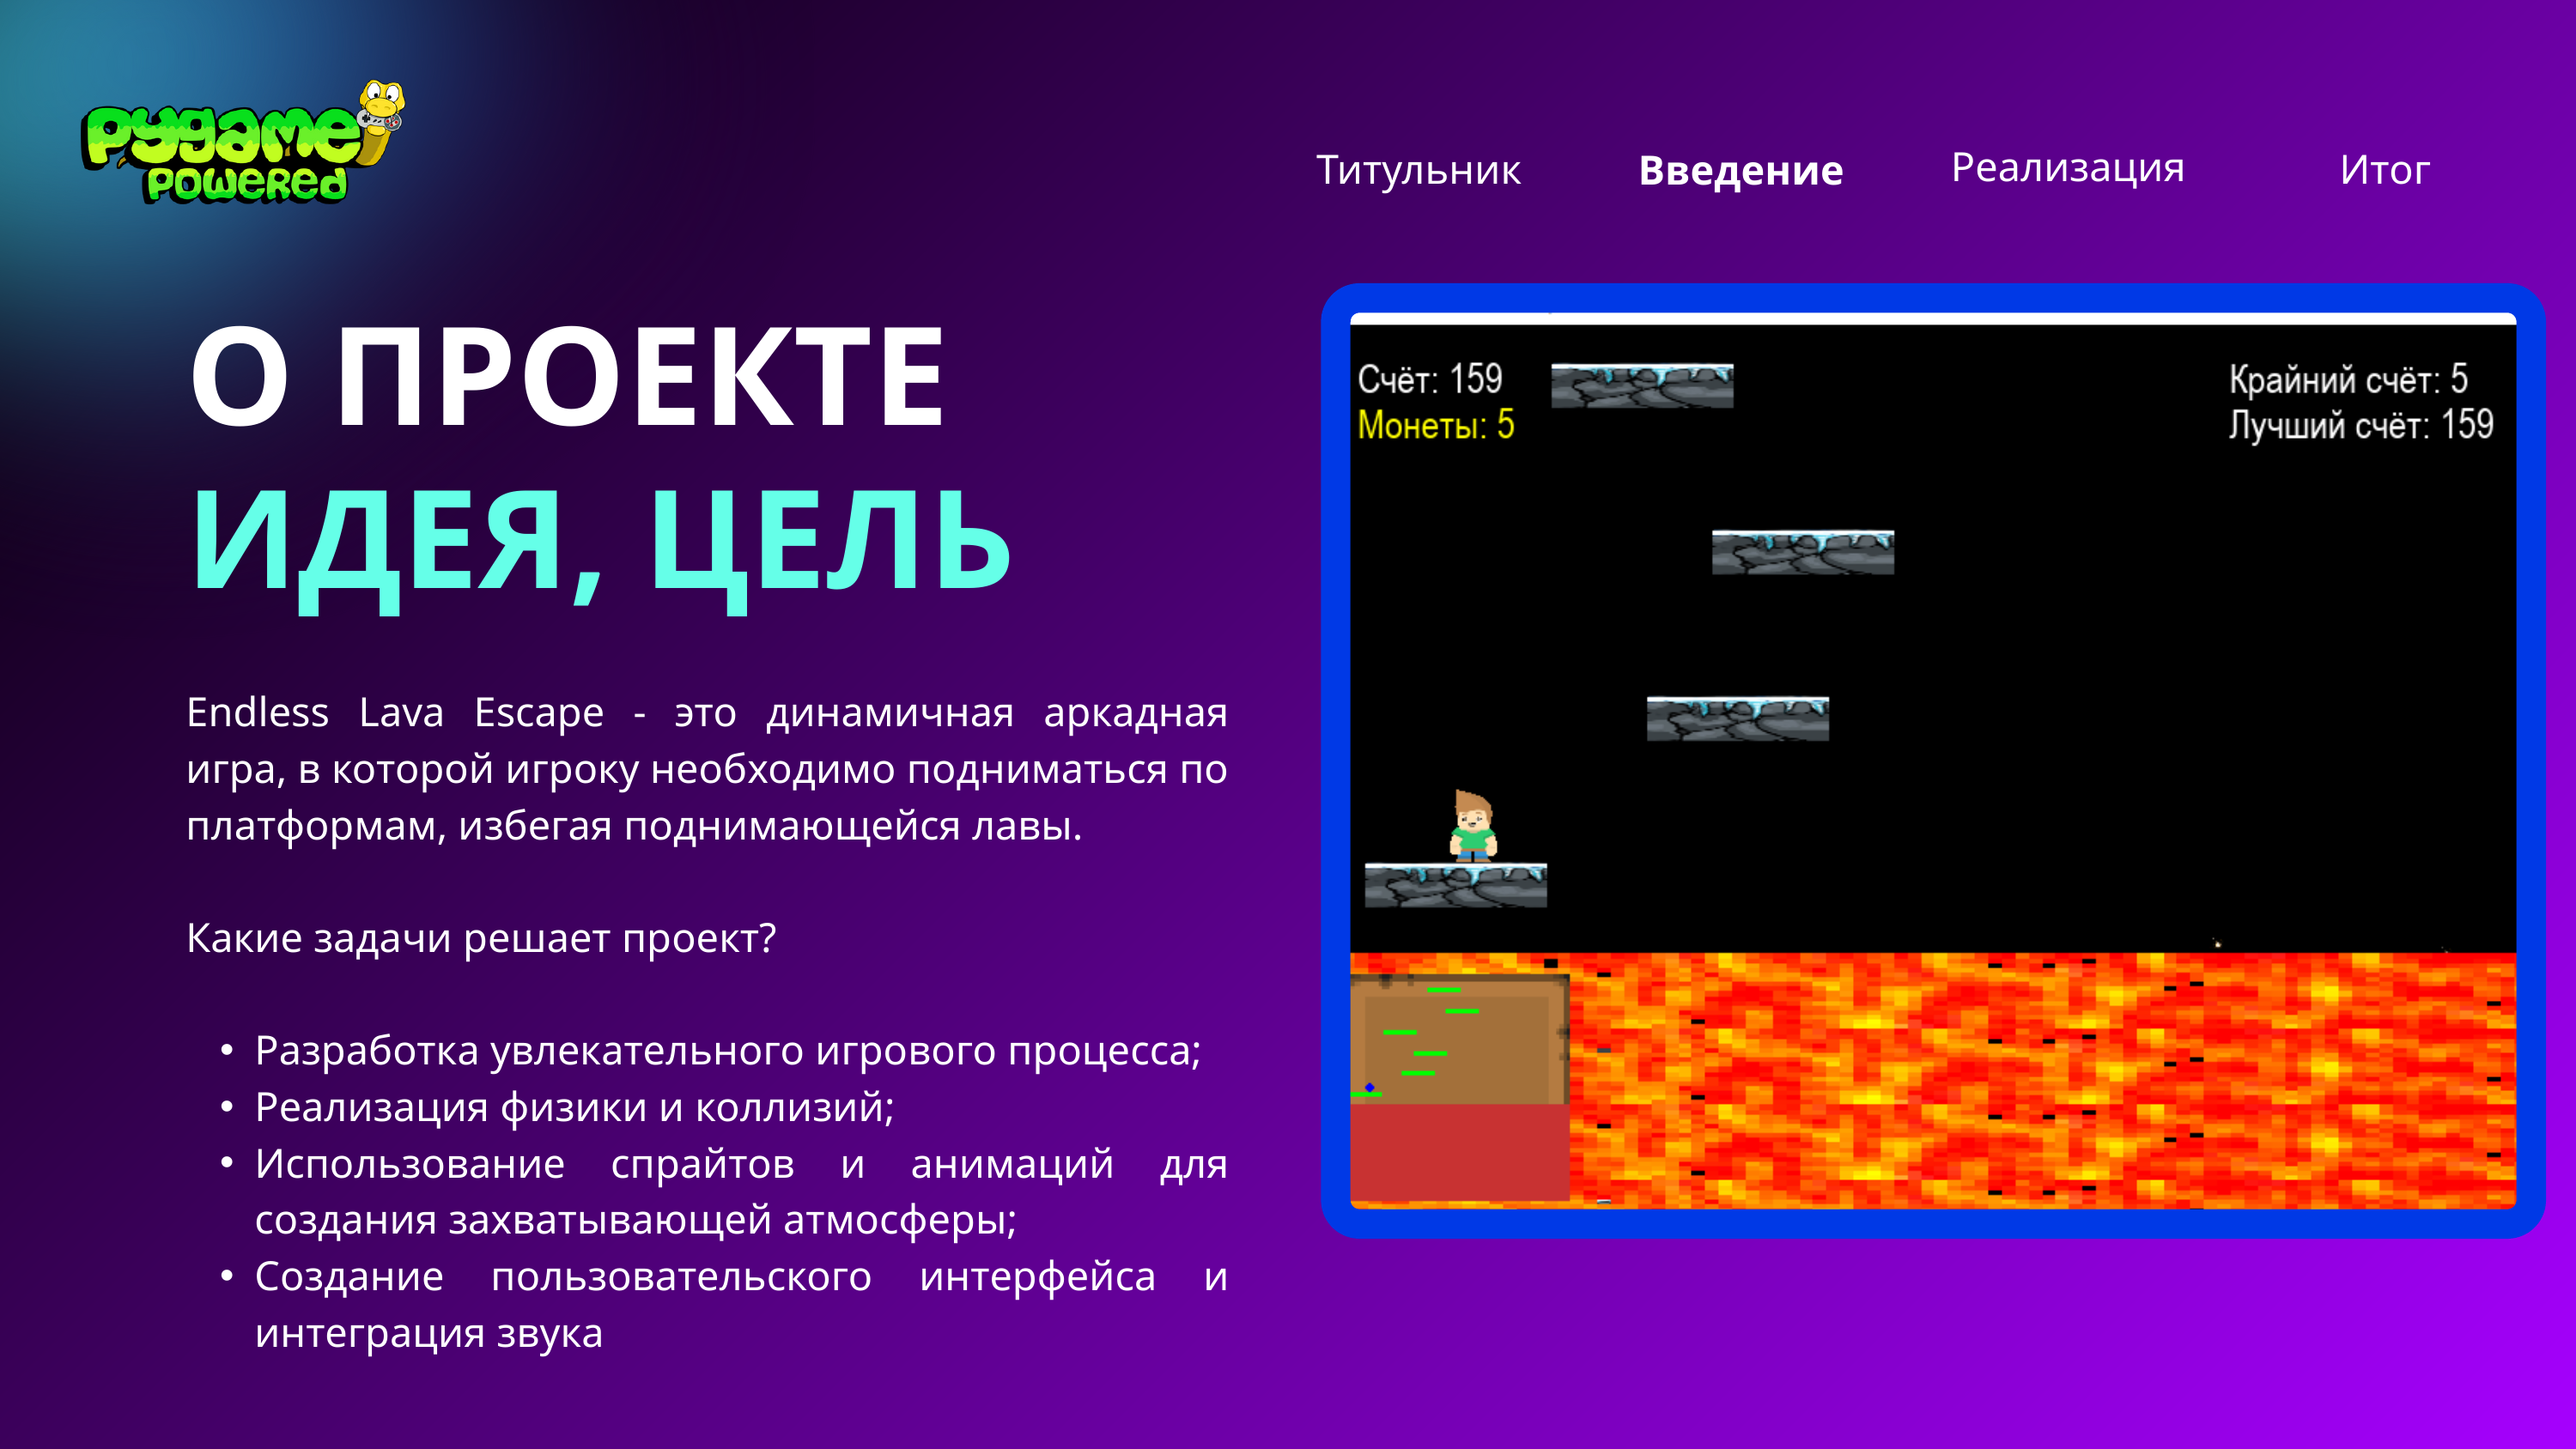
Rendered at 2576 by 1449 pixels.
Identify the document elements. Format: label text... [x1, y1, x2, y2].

text_box О ПРОЕКТЕ [185, 288, 1012, 452]
text_box Титульник [1287, 136, 1522, 192]
text_box [77, 76, 413, 209]
text_box Endless Lava Escape - это динамичная аркадная игра, в которой игроку необходимо подниматься по платформам, избегая поднимающейся лавы. Какие задачи решает проект? Разработка увлекательного игрового процесса; Реализация физики и коллизий; Использование спрайтов и анимаций для создания захватывающей атмосферы; Создание пользовательского интерфейса и интеграция звука [185, 678, 1230, 1449]
text_box [0, 0, 816, 640]
text_box Введение [1607, 136, 1876, 193]
text_box Реализация [1933, 132, 2204, 190]
text_box ИДЕЯ, ЦЕЛЬ [185, 452, 1331, 616]
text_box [1335, 297, 2532, 1225]
text_box Итог [2117, 136, 2432, 192]
